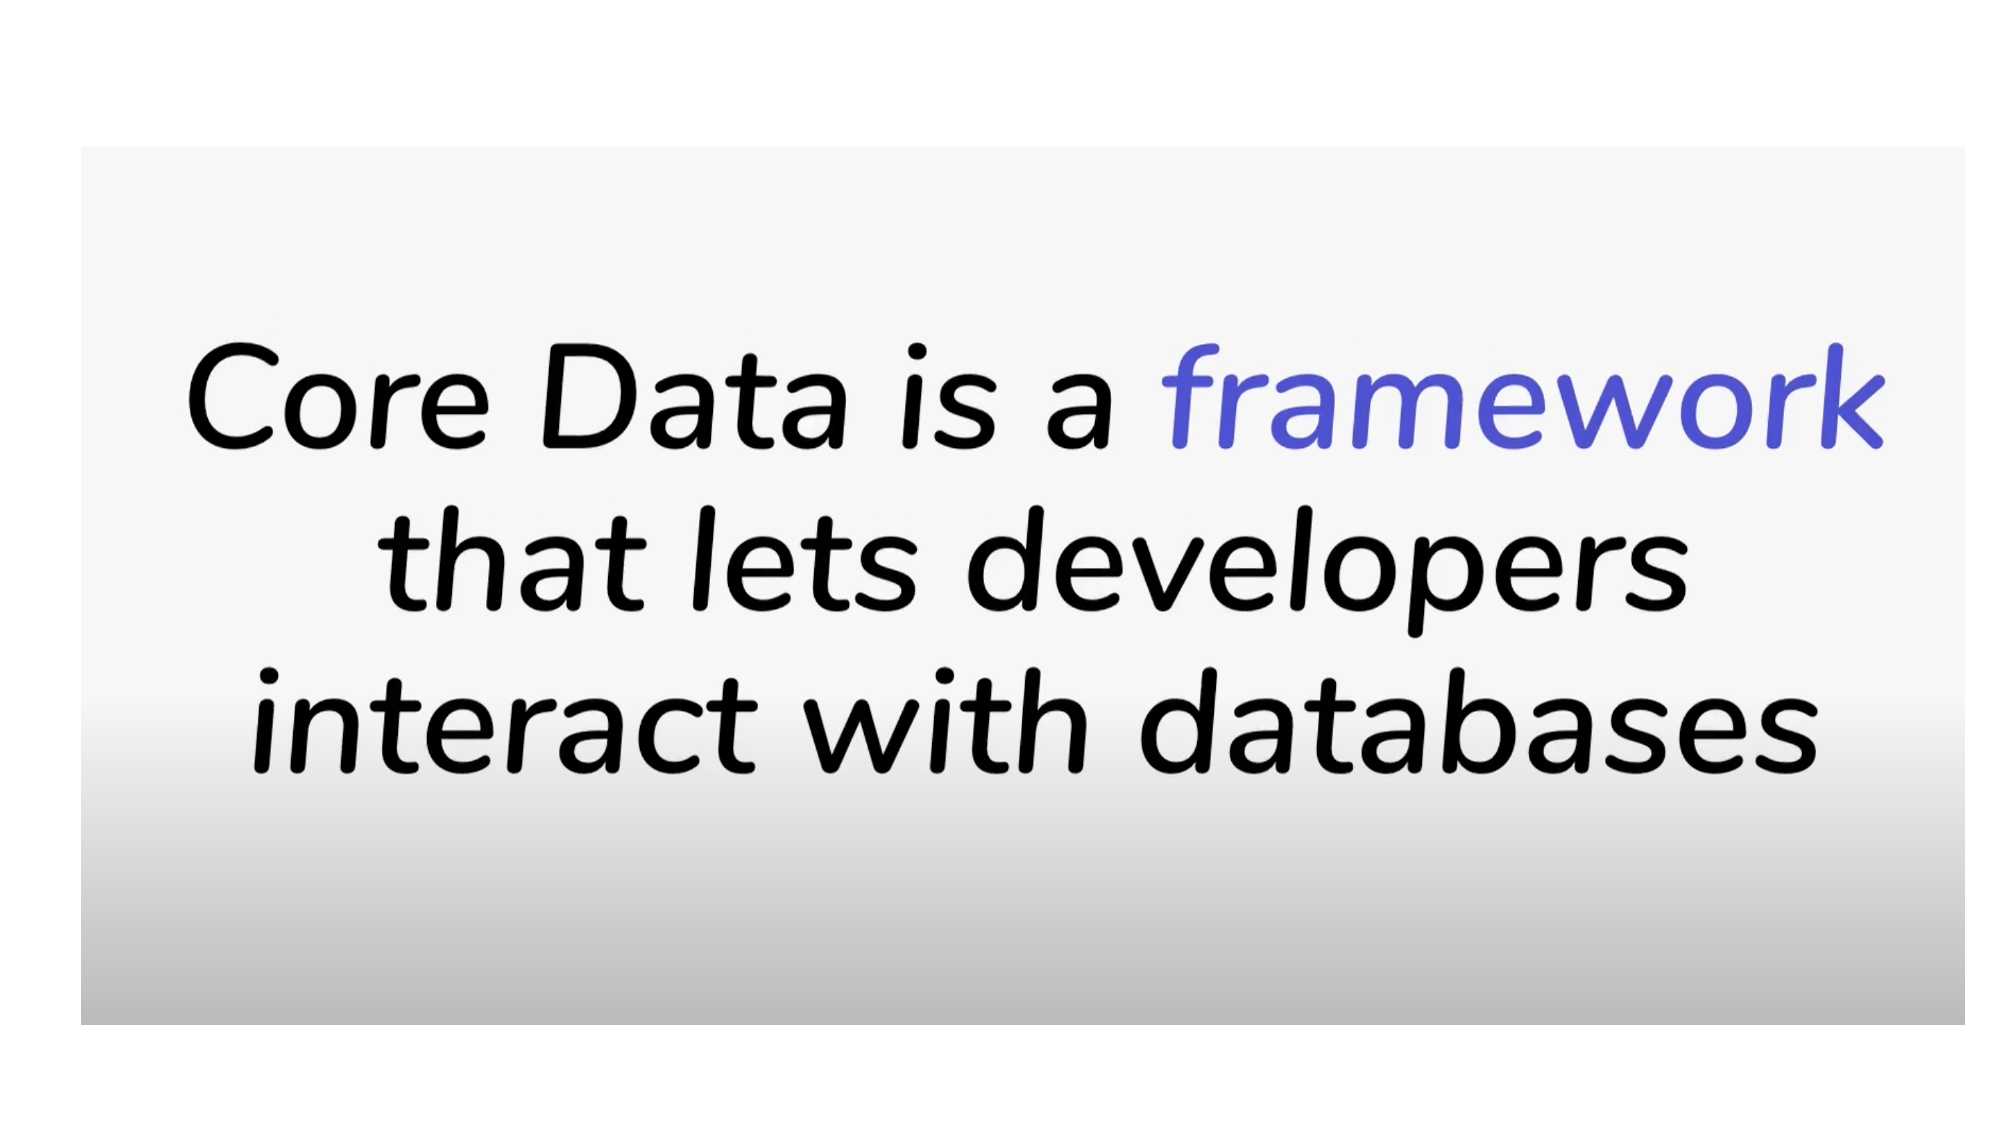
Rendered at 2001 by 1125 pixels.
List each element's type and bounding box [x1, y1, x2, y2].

list [81, 147, 1965, 1025]
